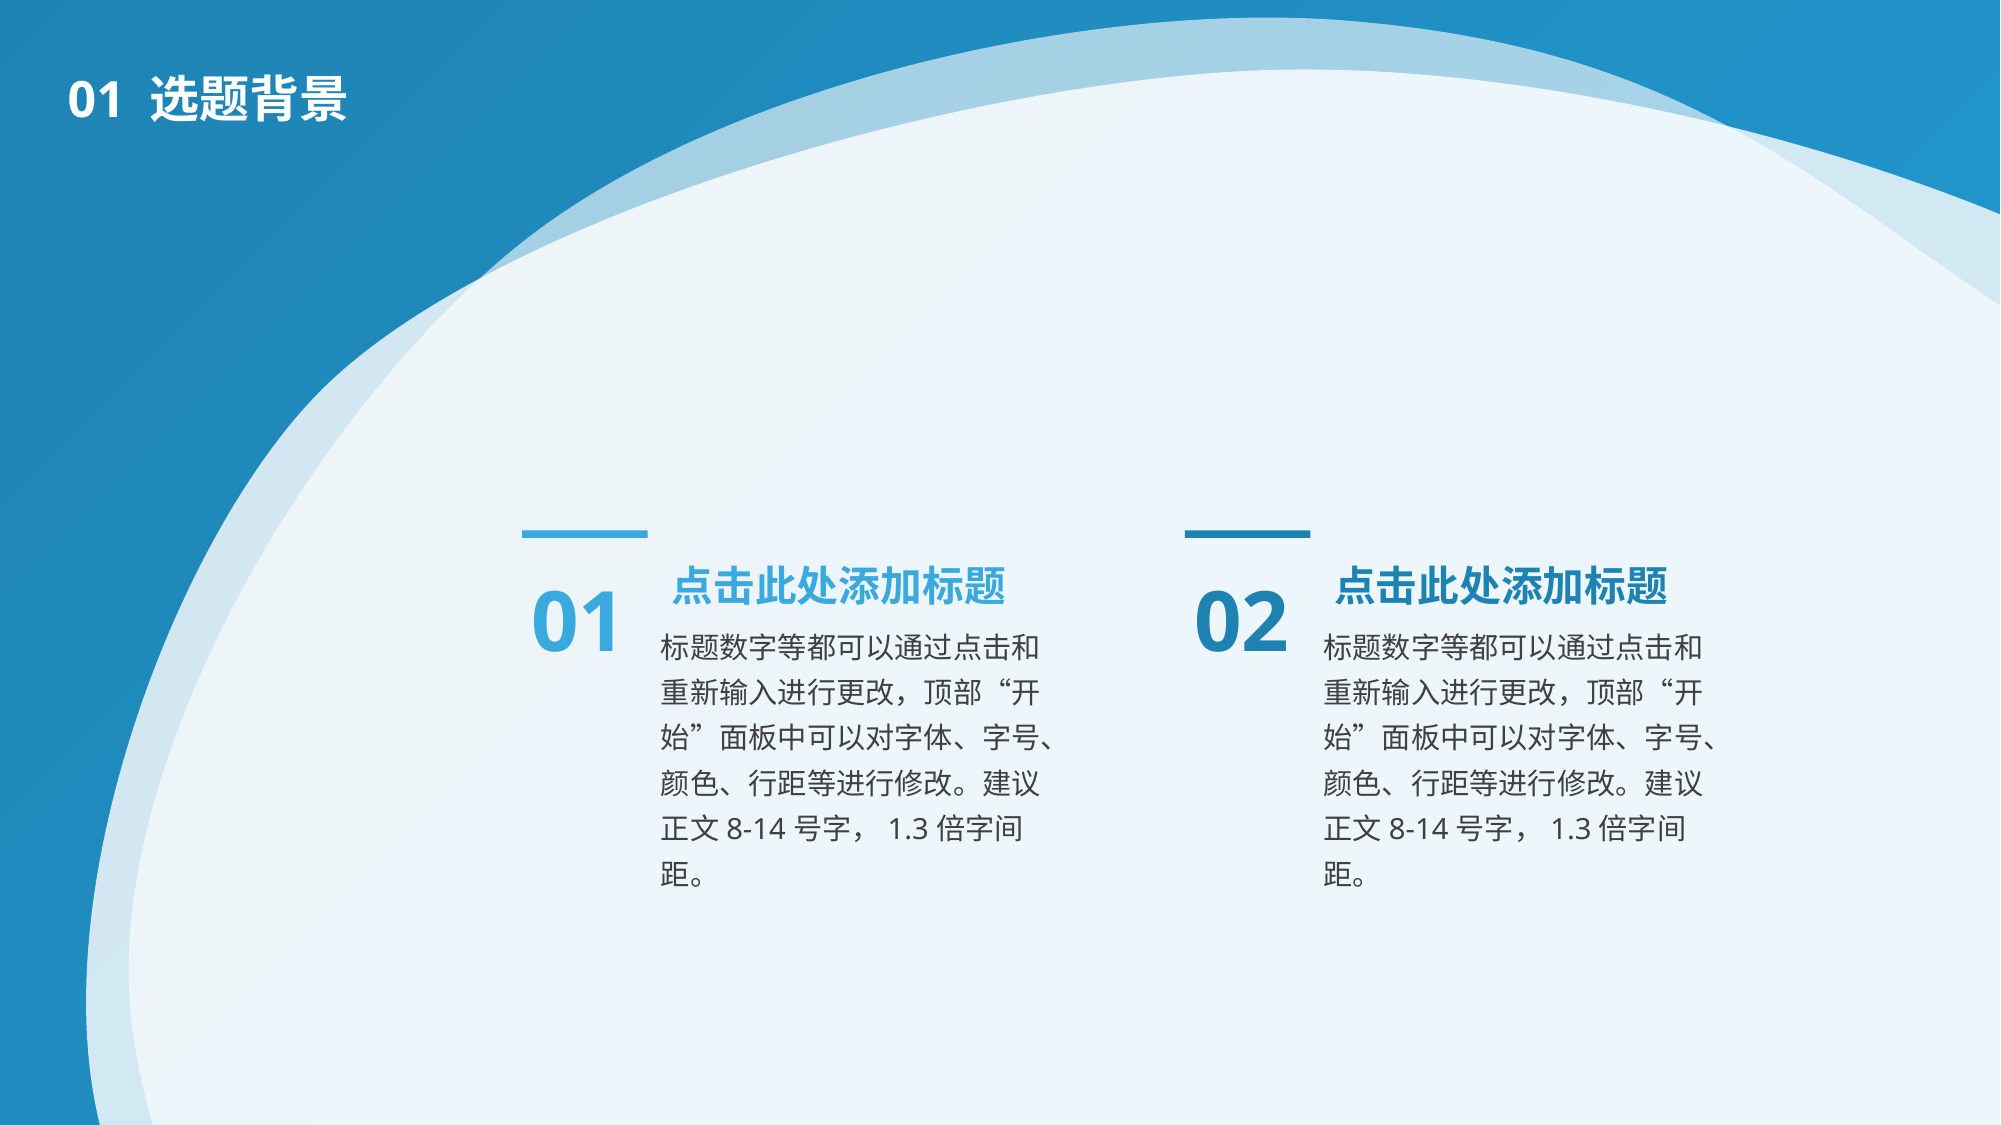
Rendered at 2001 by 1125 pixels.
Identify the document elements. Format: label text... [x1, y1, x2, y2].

text_box [1184, 529, 1311, 539]
text_box 标题数字等都可以通过点击和重新输入进行更改，顶部“开始”面板中可以对字体、字号、颜色、行距等进行修改。建议正文8-14号字，1.3倍字间距。 [646, 611, 1060, 899]
text_box 02 [1179, 530, 1305, 676]
text_box [521, 529, 649, 539]
text_box 点击此处添加标题 [1319, 537, 1684, 618]
text_box 点击此处添加标题 [656, 537, 1021, 618]
text_box 01 [516, 530, 642, 676]
list 01 选题背景 [52, 41, 924, 162]
text_box 标题数字等都可以通过点击和重新输入进行更改，顶部“开始”面板中可以对字体、字号、颜色、行距等进行修改。建议正文8-14号字，1.3倍字间距。 [1308, 611, 1722, 899]
